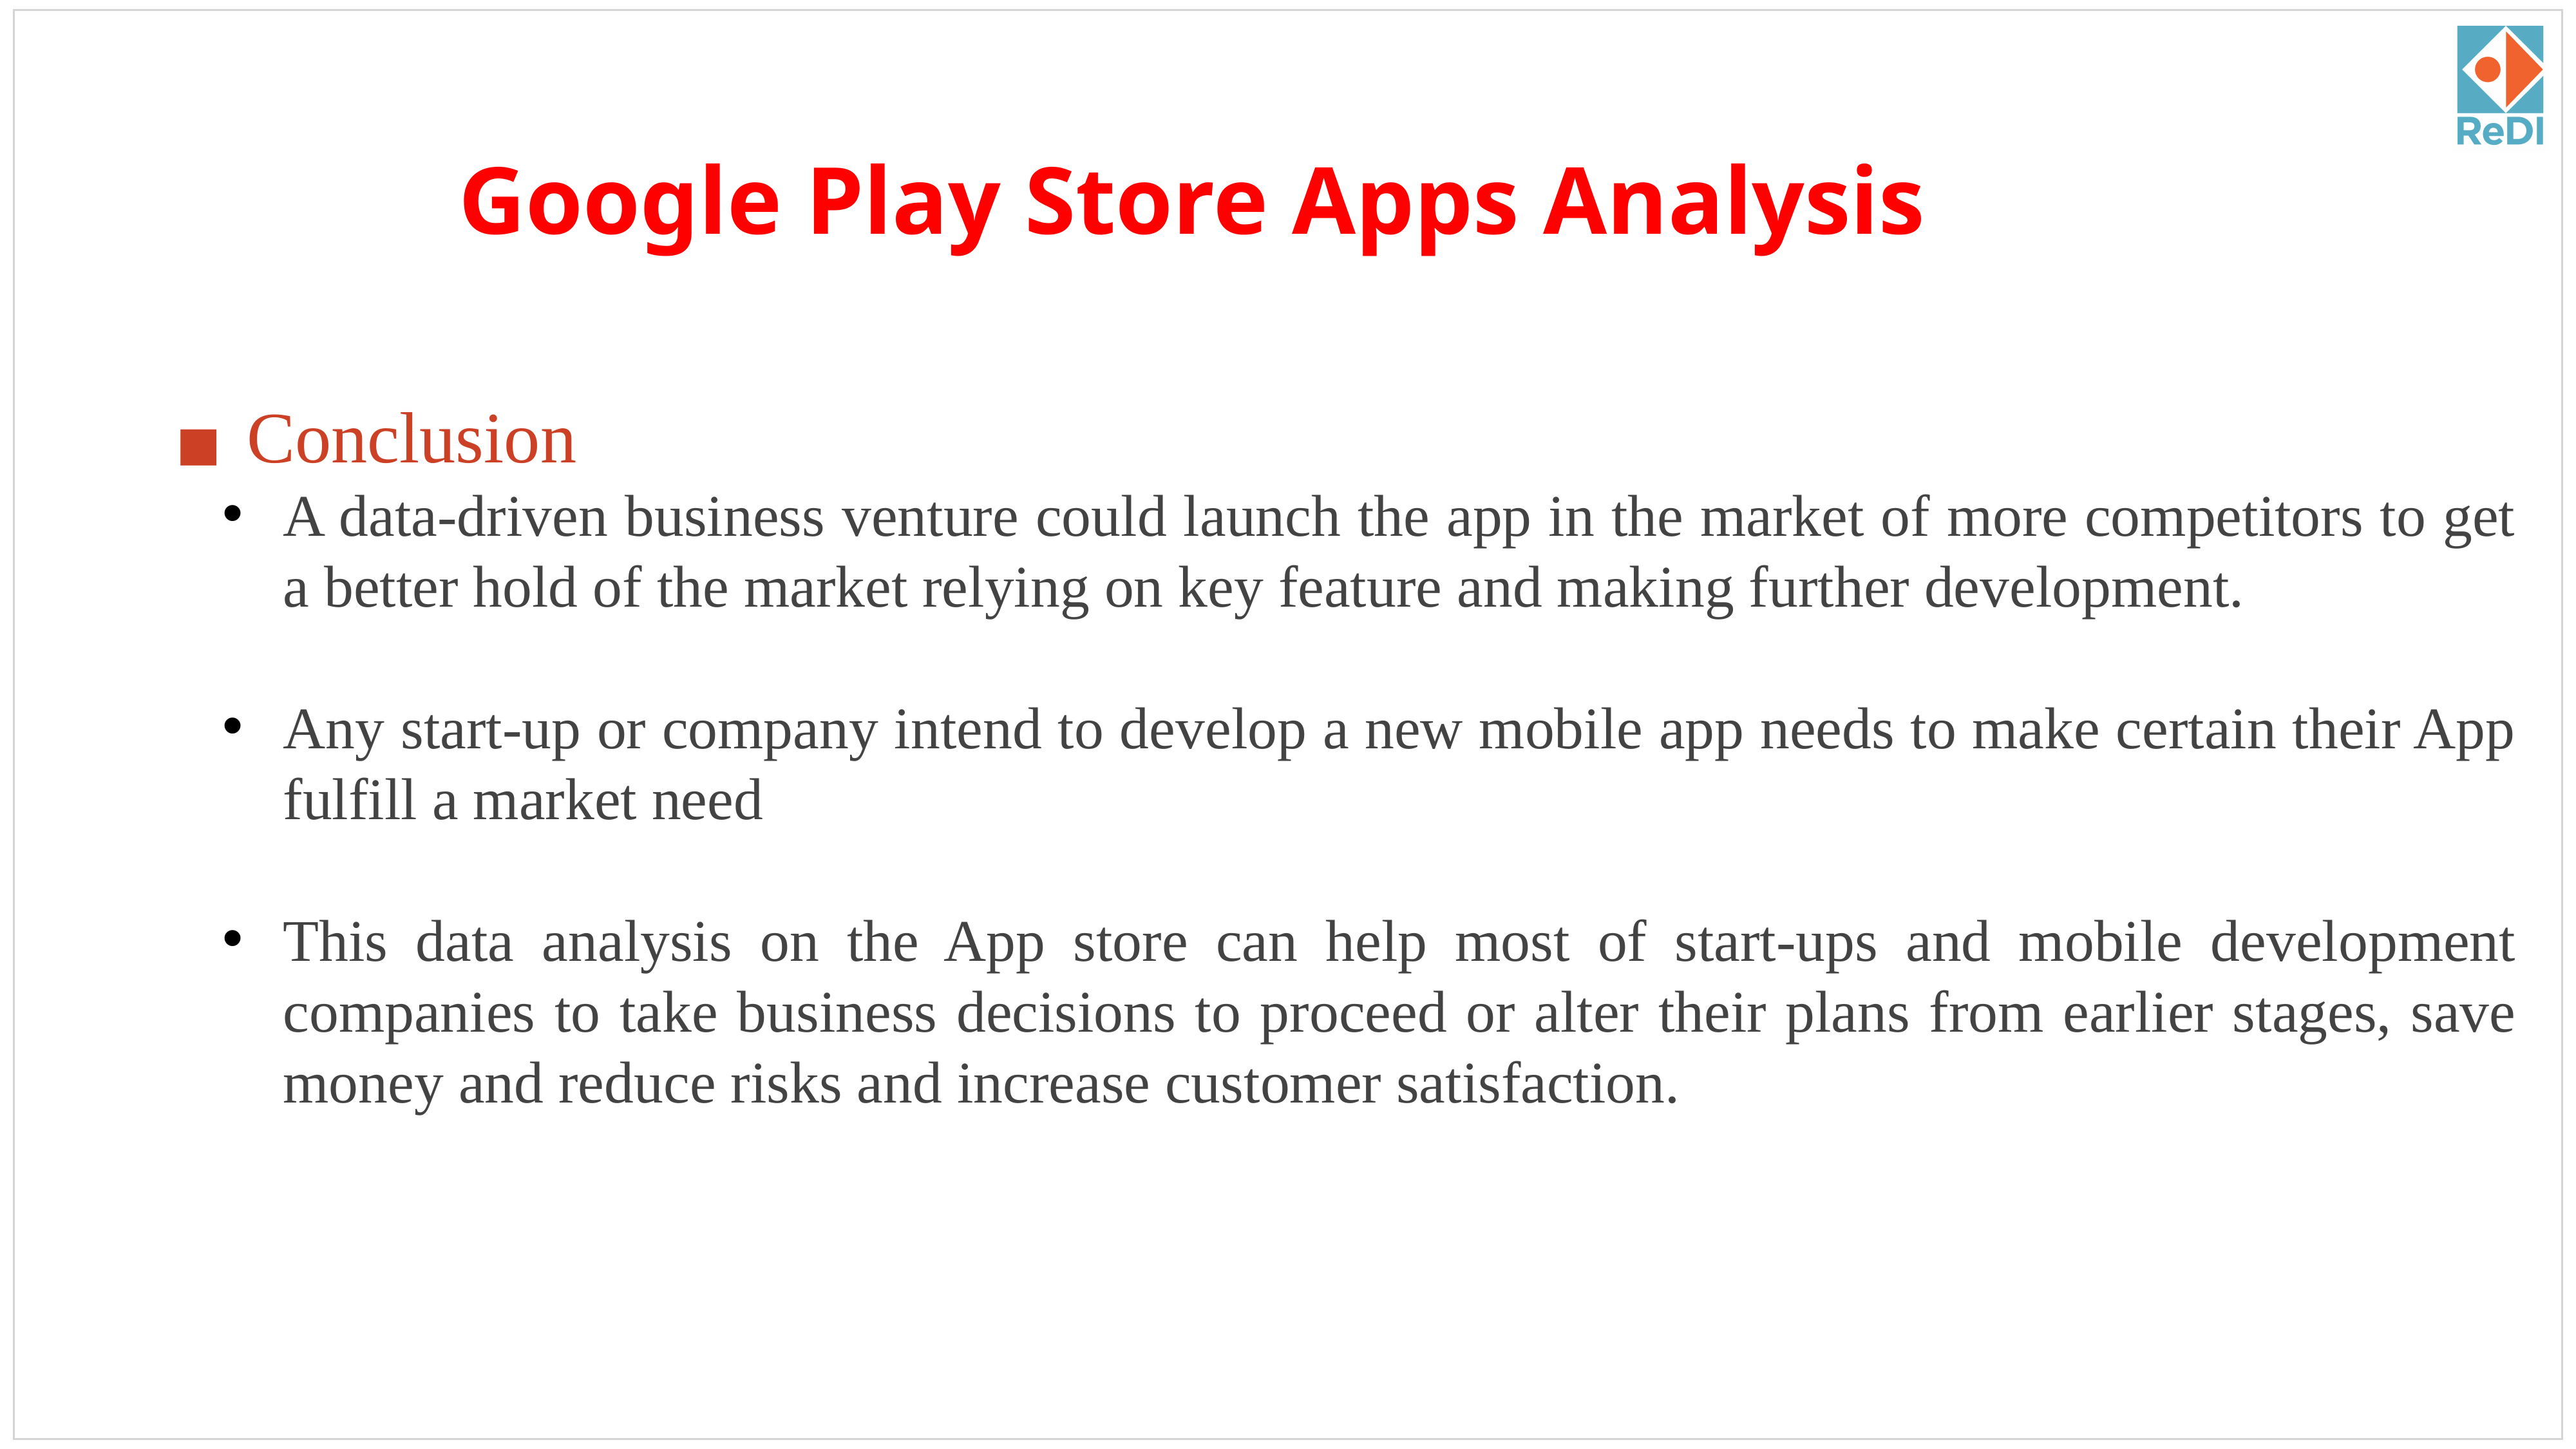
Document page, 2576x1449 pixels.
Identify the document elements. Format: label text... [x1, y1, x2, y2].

picture [2452, 20, 2549, 153]
text_box Conclusion A data-driven business venture could launch the app in the market of more competitors to get a better hold of the market relying on key feature and making further development. Any start-up or company intend to develop a new mobile app needs to make certain their App fulfill a market need This data analysis on the App store can help most of start-ups and mobile development companies to take business decisions to proceed or alter their plans from earlier stages, save money and reduce risks and increase customer satisfaction. [164, 380, 2530, 1278]
text_box Google Play Store Apps Analysis [32, 132, 2353, 258]
